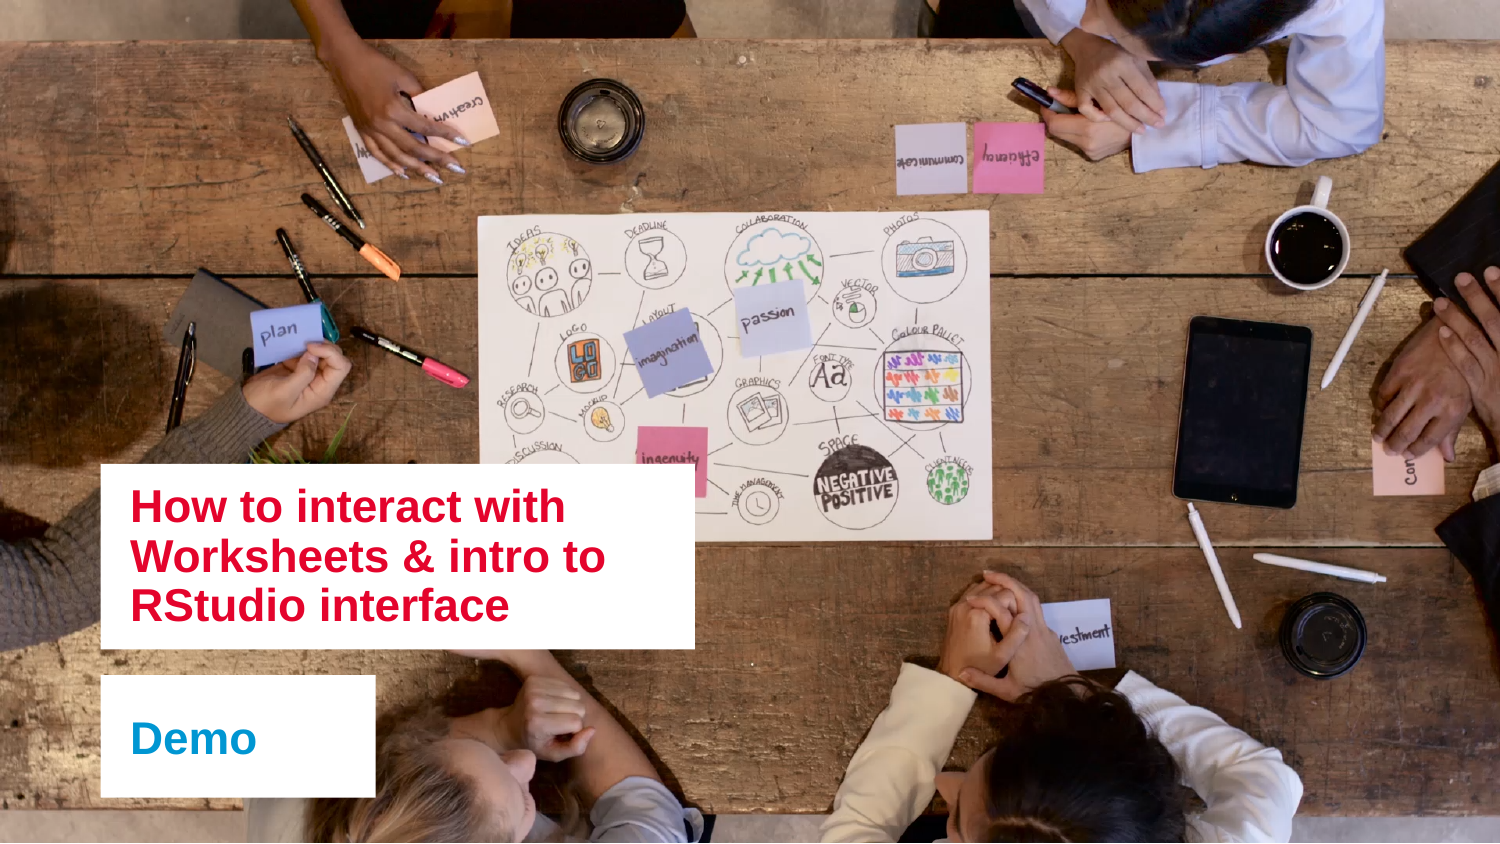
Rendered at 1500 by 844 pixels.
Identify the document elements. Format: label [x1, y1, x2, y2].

text_box [0, 0, 1500, 844]
